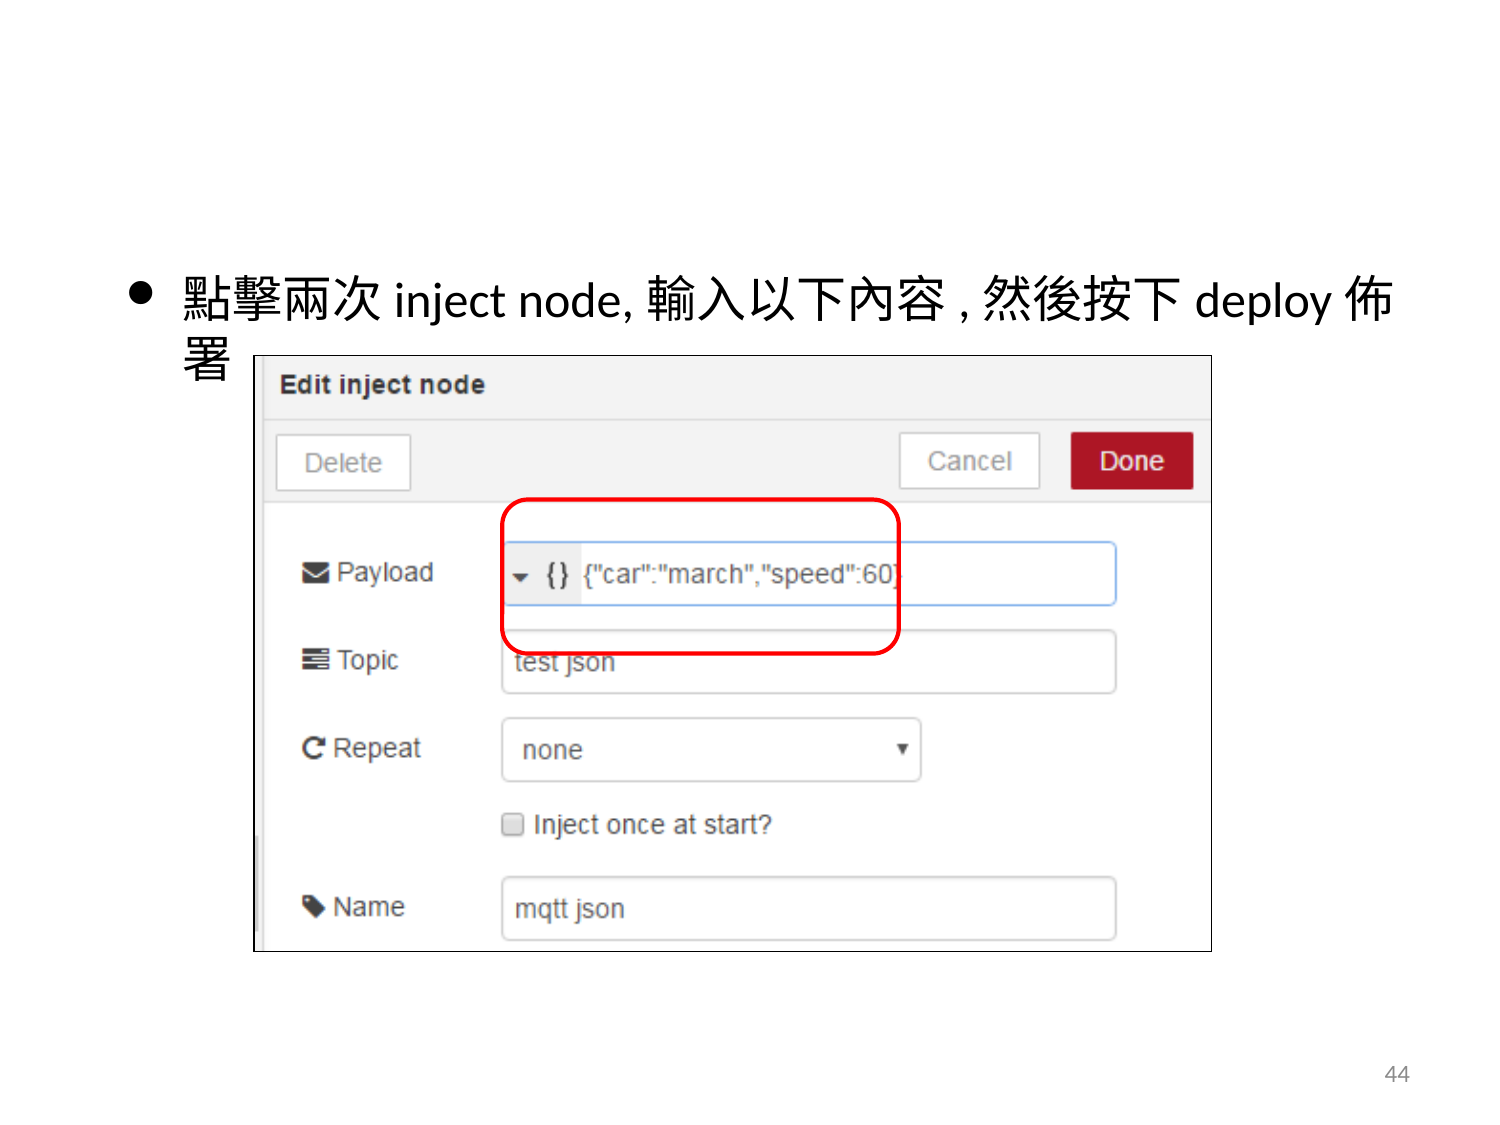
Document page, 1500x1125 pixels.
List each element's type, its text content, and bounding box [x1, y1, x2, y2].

picture [254, 356, 1212, 952]
text_box 點擊兩次inject node,輸入以下內容,然後按下deploy佈署 [110, 260, 1425, 780]
text_box 43 [1074, 1042, 1425, 1103]
